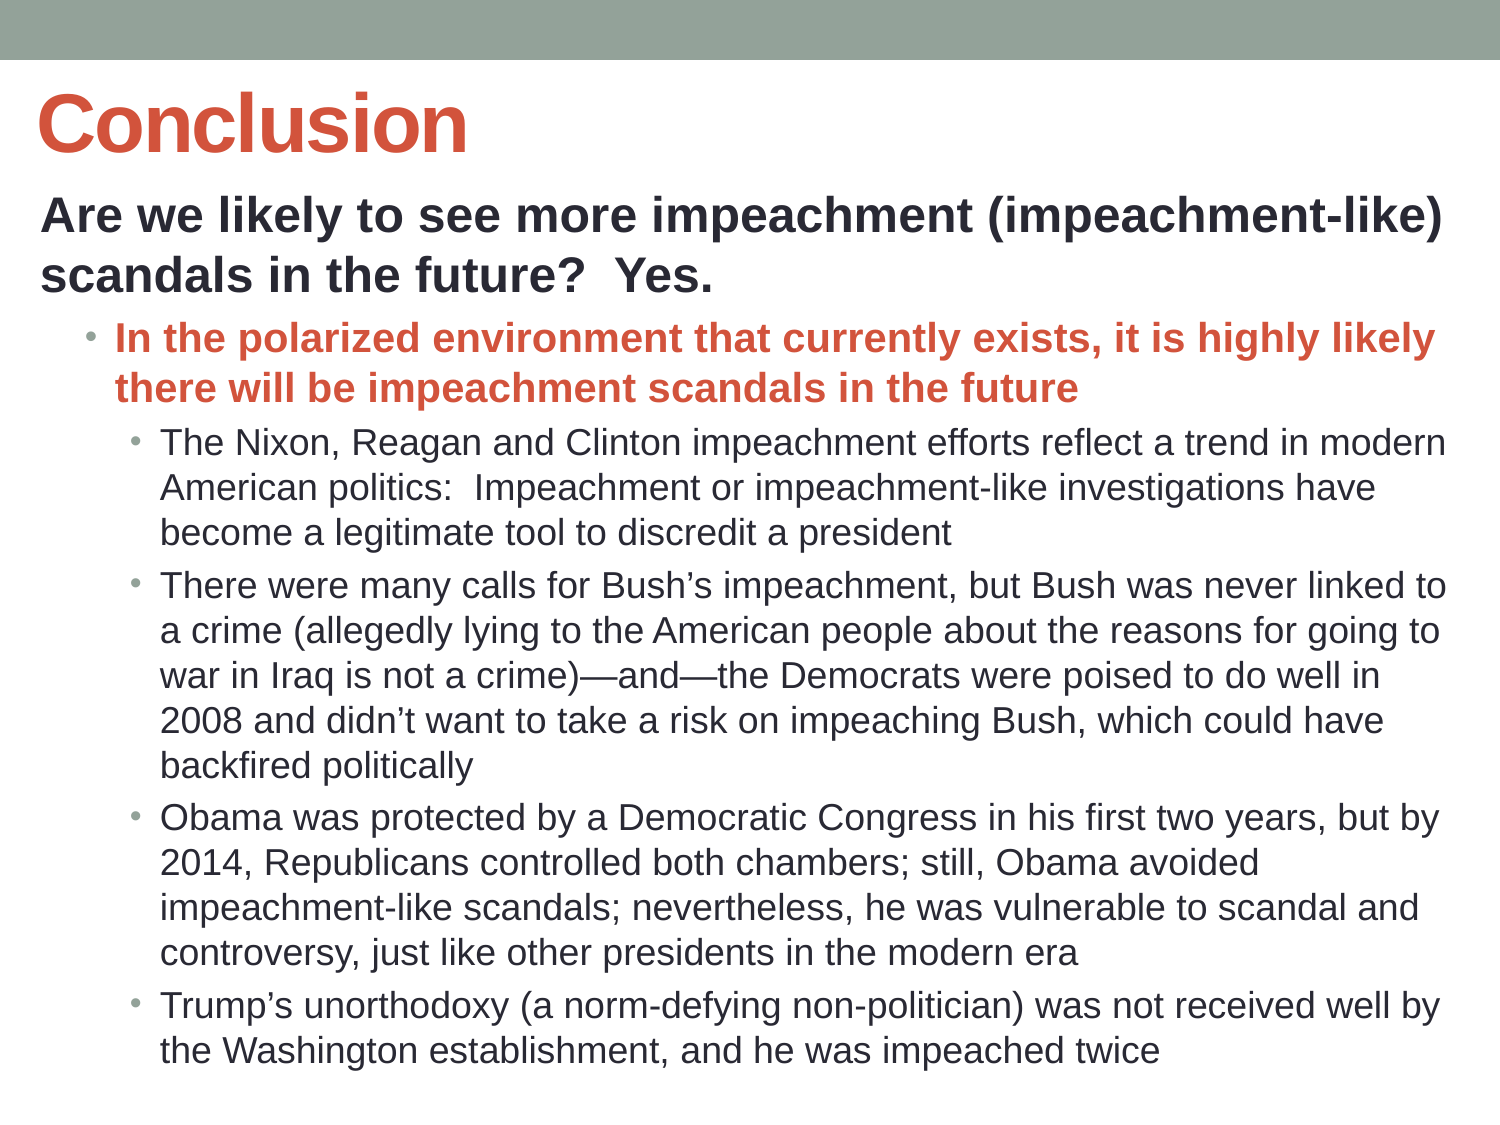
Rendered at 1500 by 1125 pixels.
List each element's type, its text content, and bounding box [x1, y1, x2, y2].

list Are we likely to see more impeachment (impeachment-like) scandals in the future? Yes. In the polarized environment that currently exists, it is highly likely there will be impeachment scandals in the future The Nixon, Reagan and Clinton impeachment efforts reflect a trend in modern American politics: Impeachment or impeachment-like investigations have become a legitimate tool to discredit a president There were many calls for Bush’s impeachment, but Bush was never linked to a crime (allegedly lying to the American people about the reasons for going to war in Iraq is not a crime)—and—the Democrats were poised to do well in 2008 and didn’t want to take a risk on impeaching Bush, which could have backfired politically Obama was protected by a Democratic Congress in his first two years, but by 2014, Republicans controlled both chambers; still, Obama avoided impeachment-like scandals; nevertheless, he was vulnerable to scandal and controversy, just like other presidents in the modern era Trump’s unorthodoxy (a norm-defying non-politician) was not received well by the Washington establishment, and he was impeached twice [24, 174, 1475, 1088]
title Conclusion [21, 50, 1310, 188]
